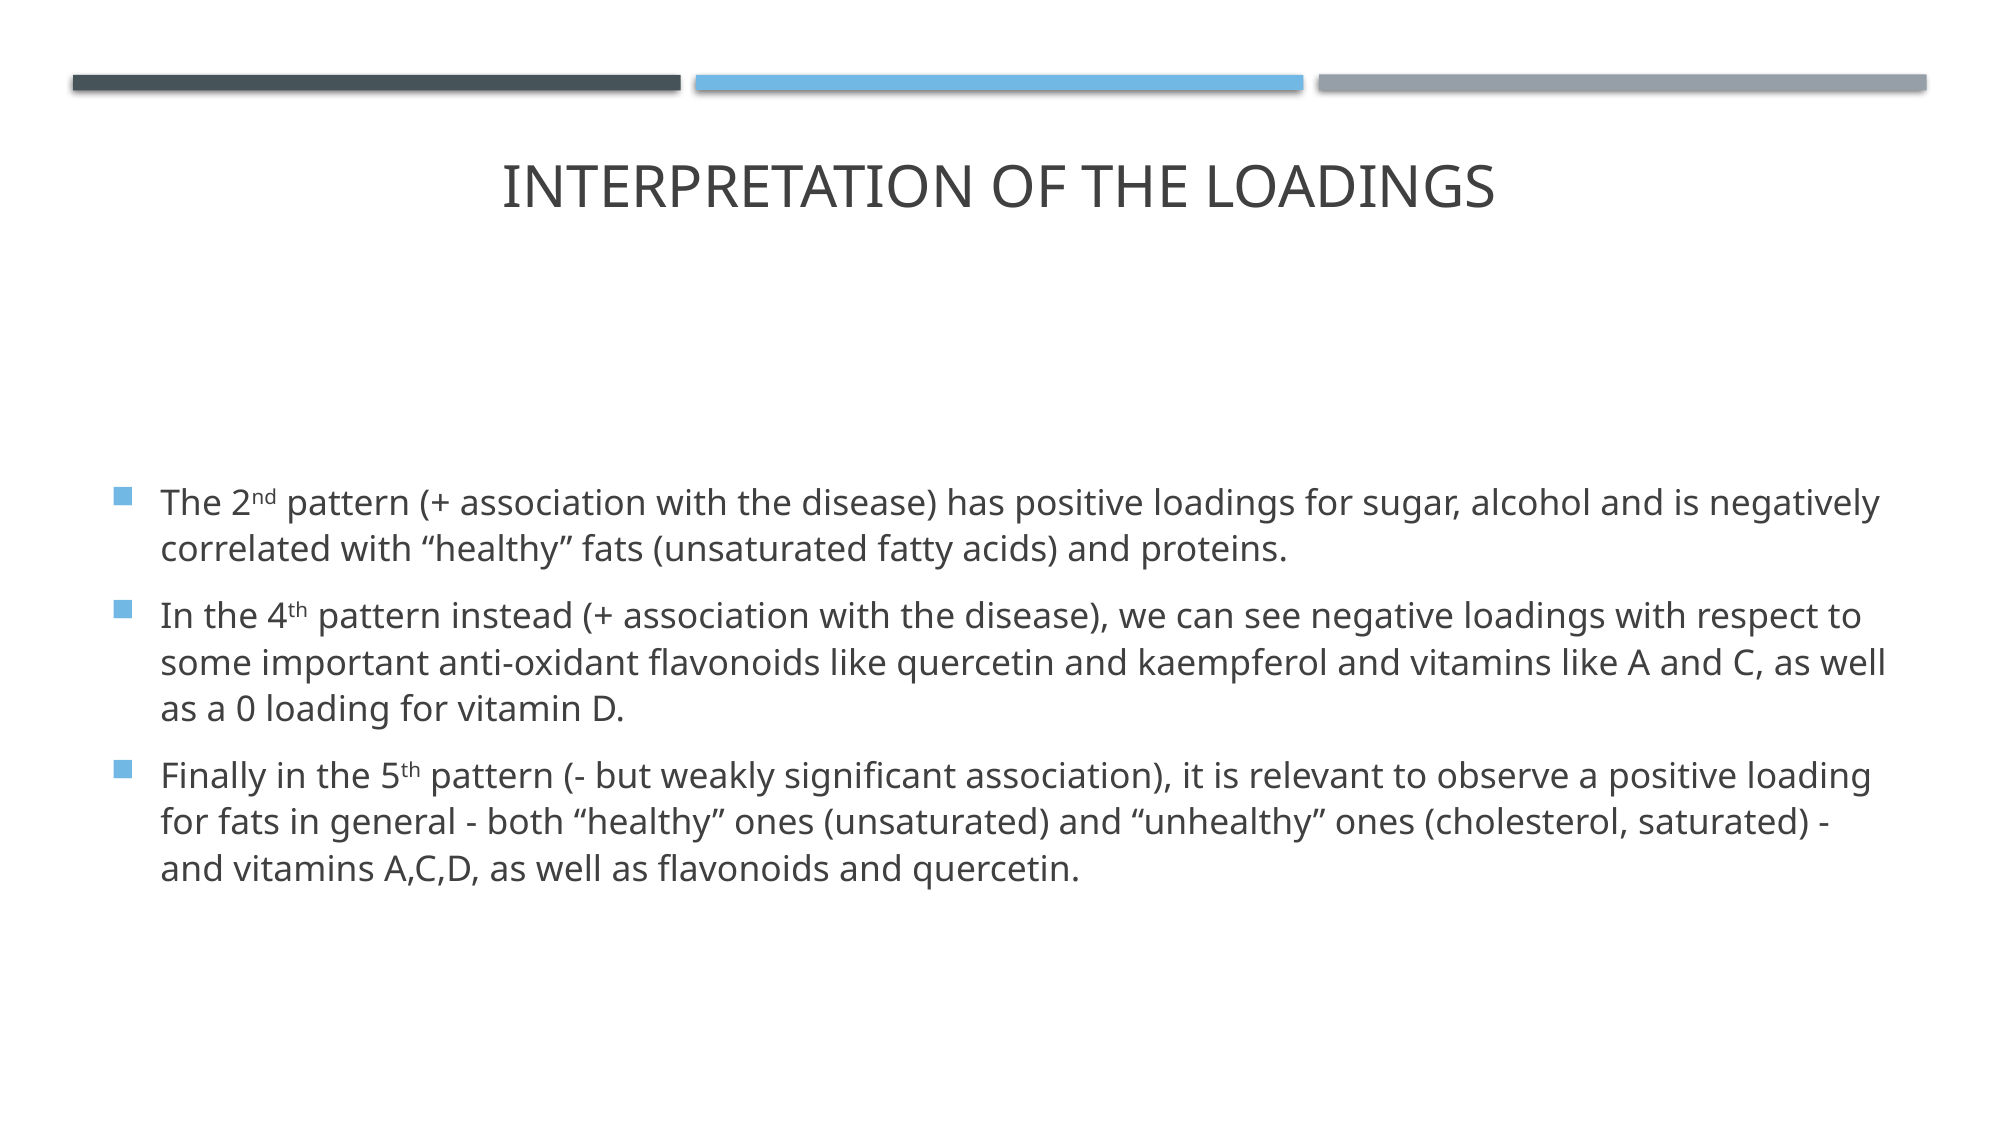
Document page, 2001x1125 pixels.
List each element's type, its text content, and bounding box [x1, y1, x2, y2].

title INTERPRETATION OF THE LOADINGS [95, 115, 1905, 227]
list The 2nd pattern (+ association with the disease) has positive loadings for sugar, alcohol and is negatively correlated with “healthy” fats (unsaturated fatty acids) and proteins. In the 4th pattern instead (+ association with the disease), we can see negative loadings with respect to some important anti-oxidant flavonoids like quercetin and kaempferol and vitamins like A and C, as well as a 0 loading for vitamin D. Finally in the 5th pattern (- but weakly significant association), it is relevant to observe a positive loading for fats in general - both “healthy” ones (unsaturated) and “unhealthy” ones (cholesterol, saturated) - and vitamins A,C,D, as well as flavonoids and quercetin. [95, 383, 1905, 981]
